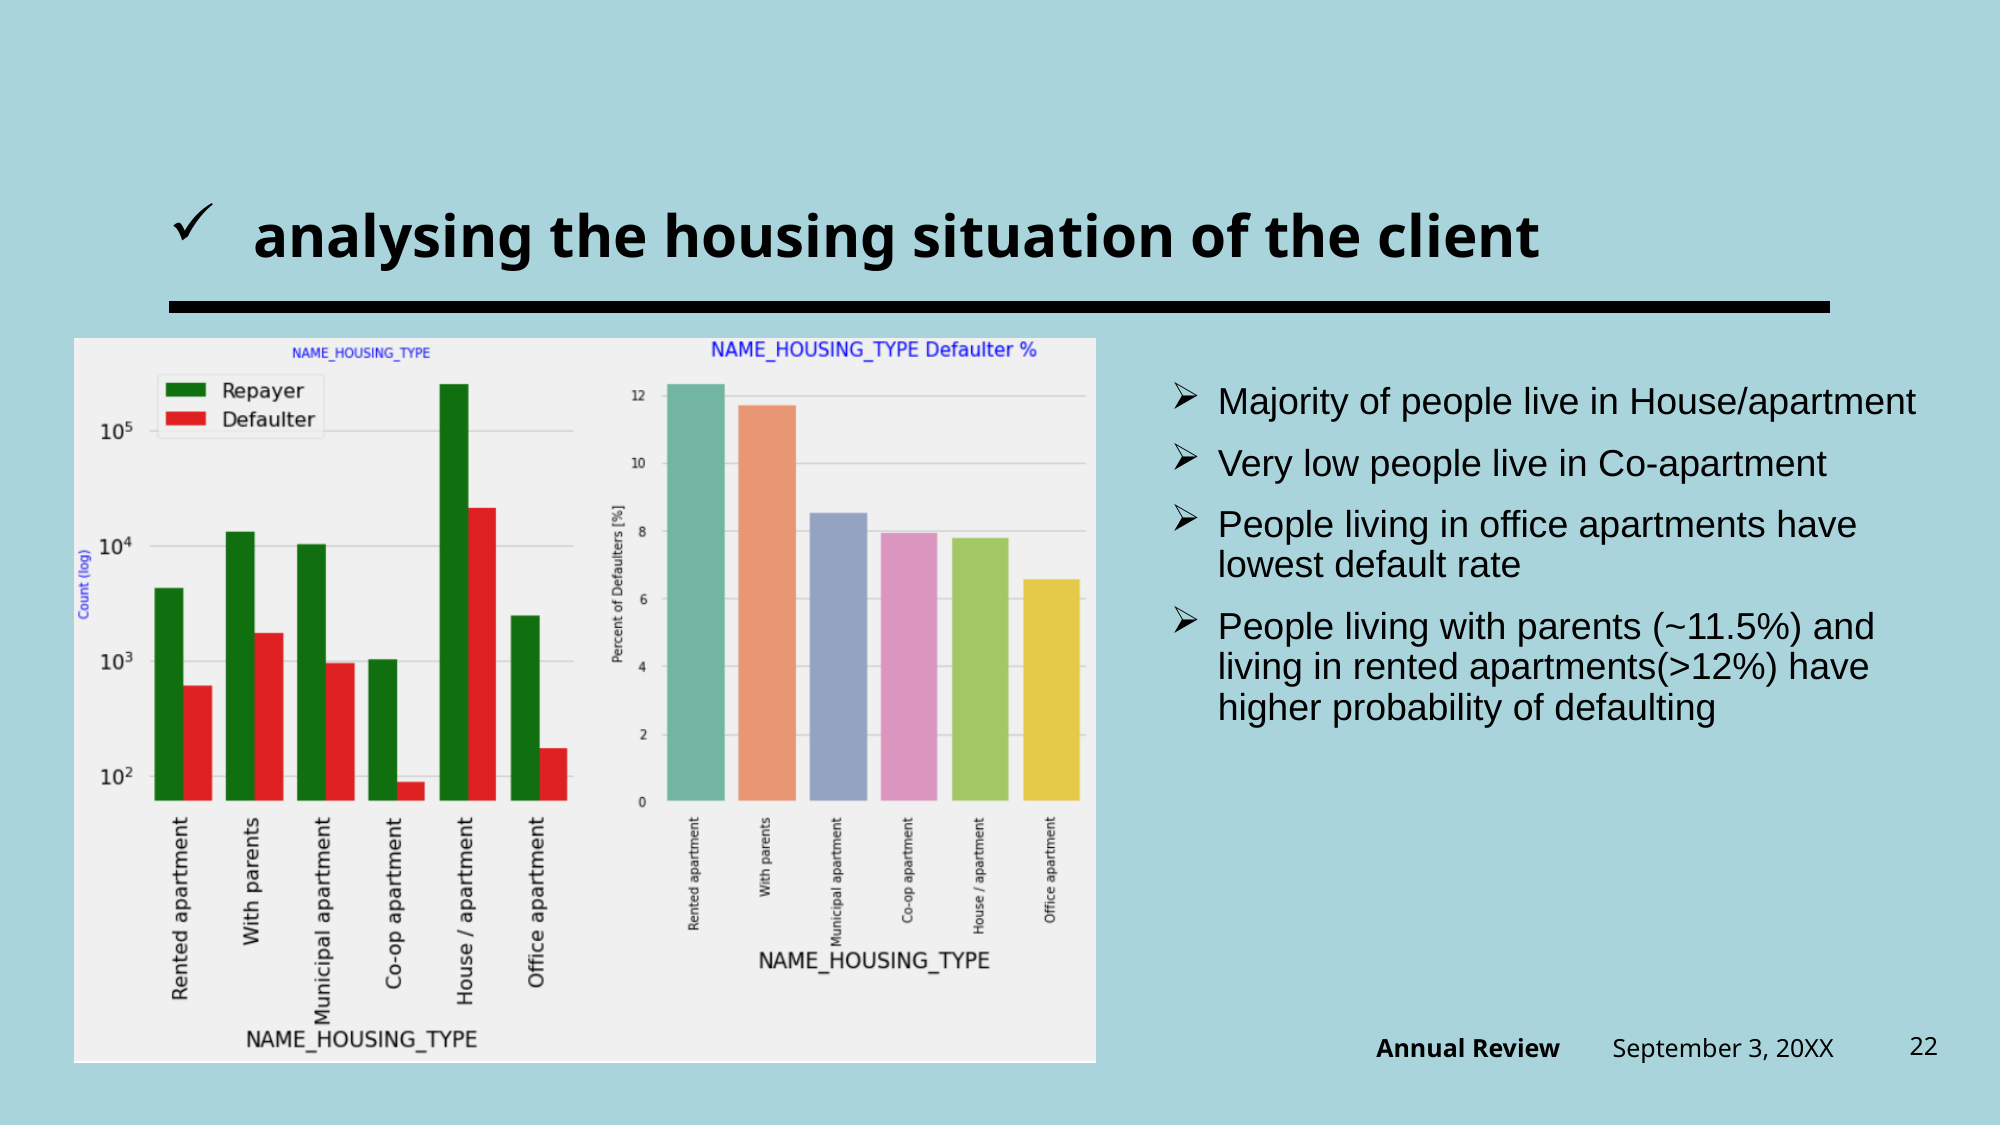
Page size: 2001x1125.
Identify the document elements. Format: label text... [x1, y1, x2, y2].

slide_number 22 [1885, 1032, 1954, 1063]
picture [74, 338, 1096, 1063]
list Majority of people live in House/apartment Very low people live in Co-apartment People living in office apartments have lowest default rate People living with parents (~11.5%) and living in rented apartments(>12%) have higher probability of defaulting [1156, 375, 1954, 872]
footer Annual Review [1361, 1032, 1602, 1063]
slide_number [1612, 1032, 1863, 1063]
title analysing the housing situation of the client [168, 163, 1897, 270]
